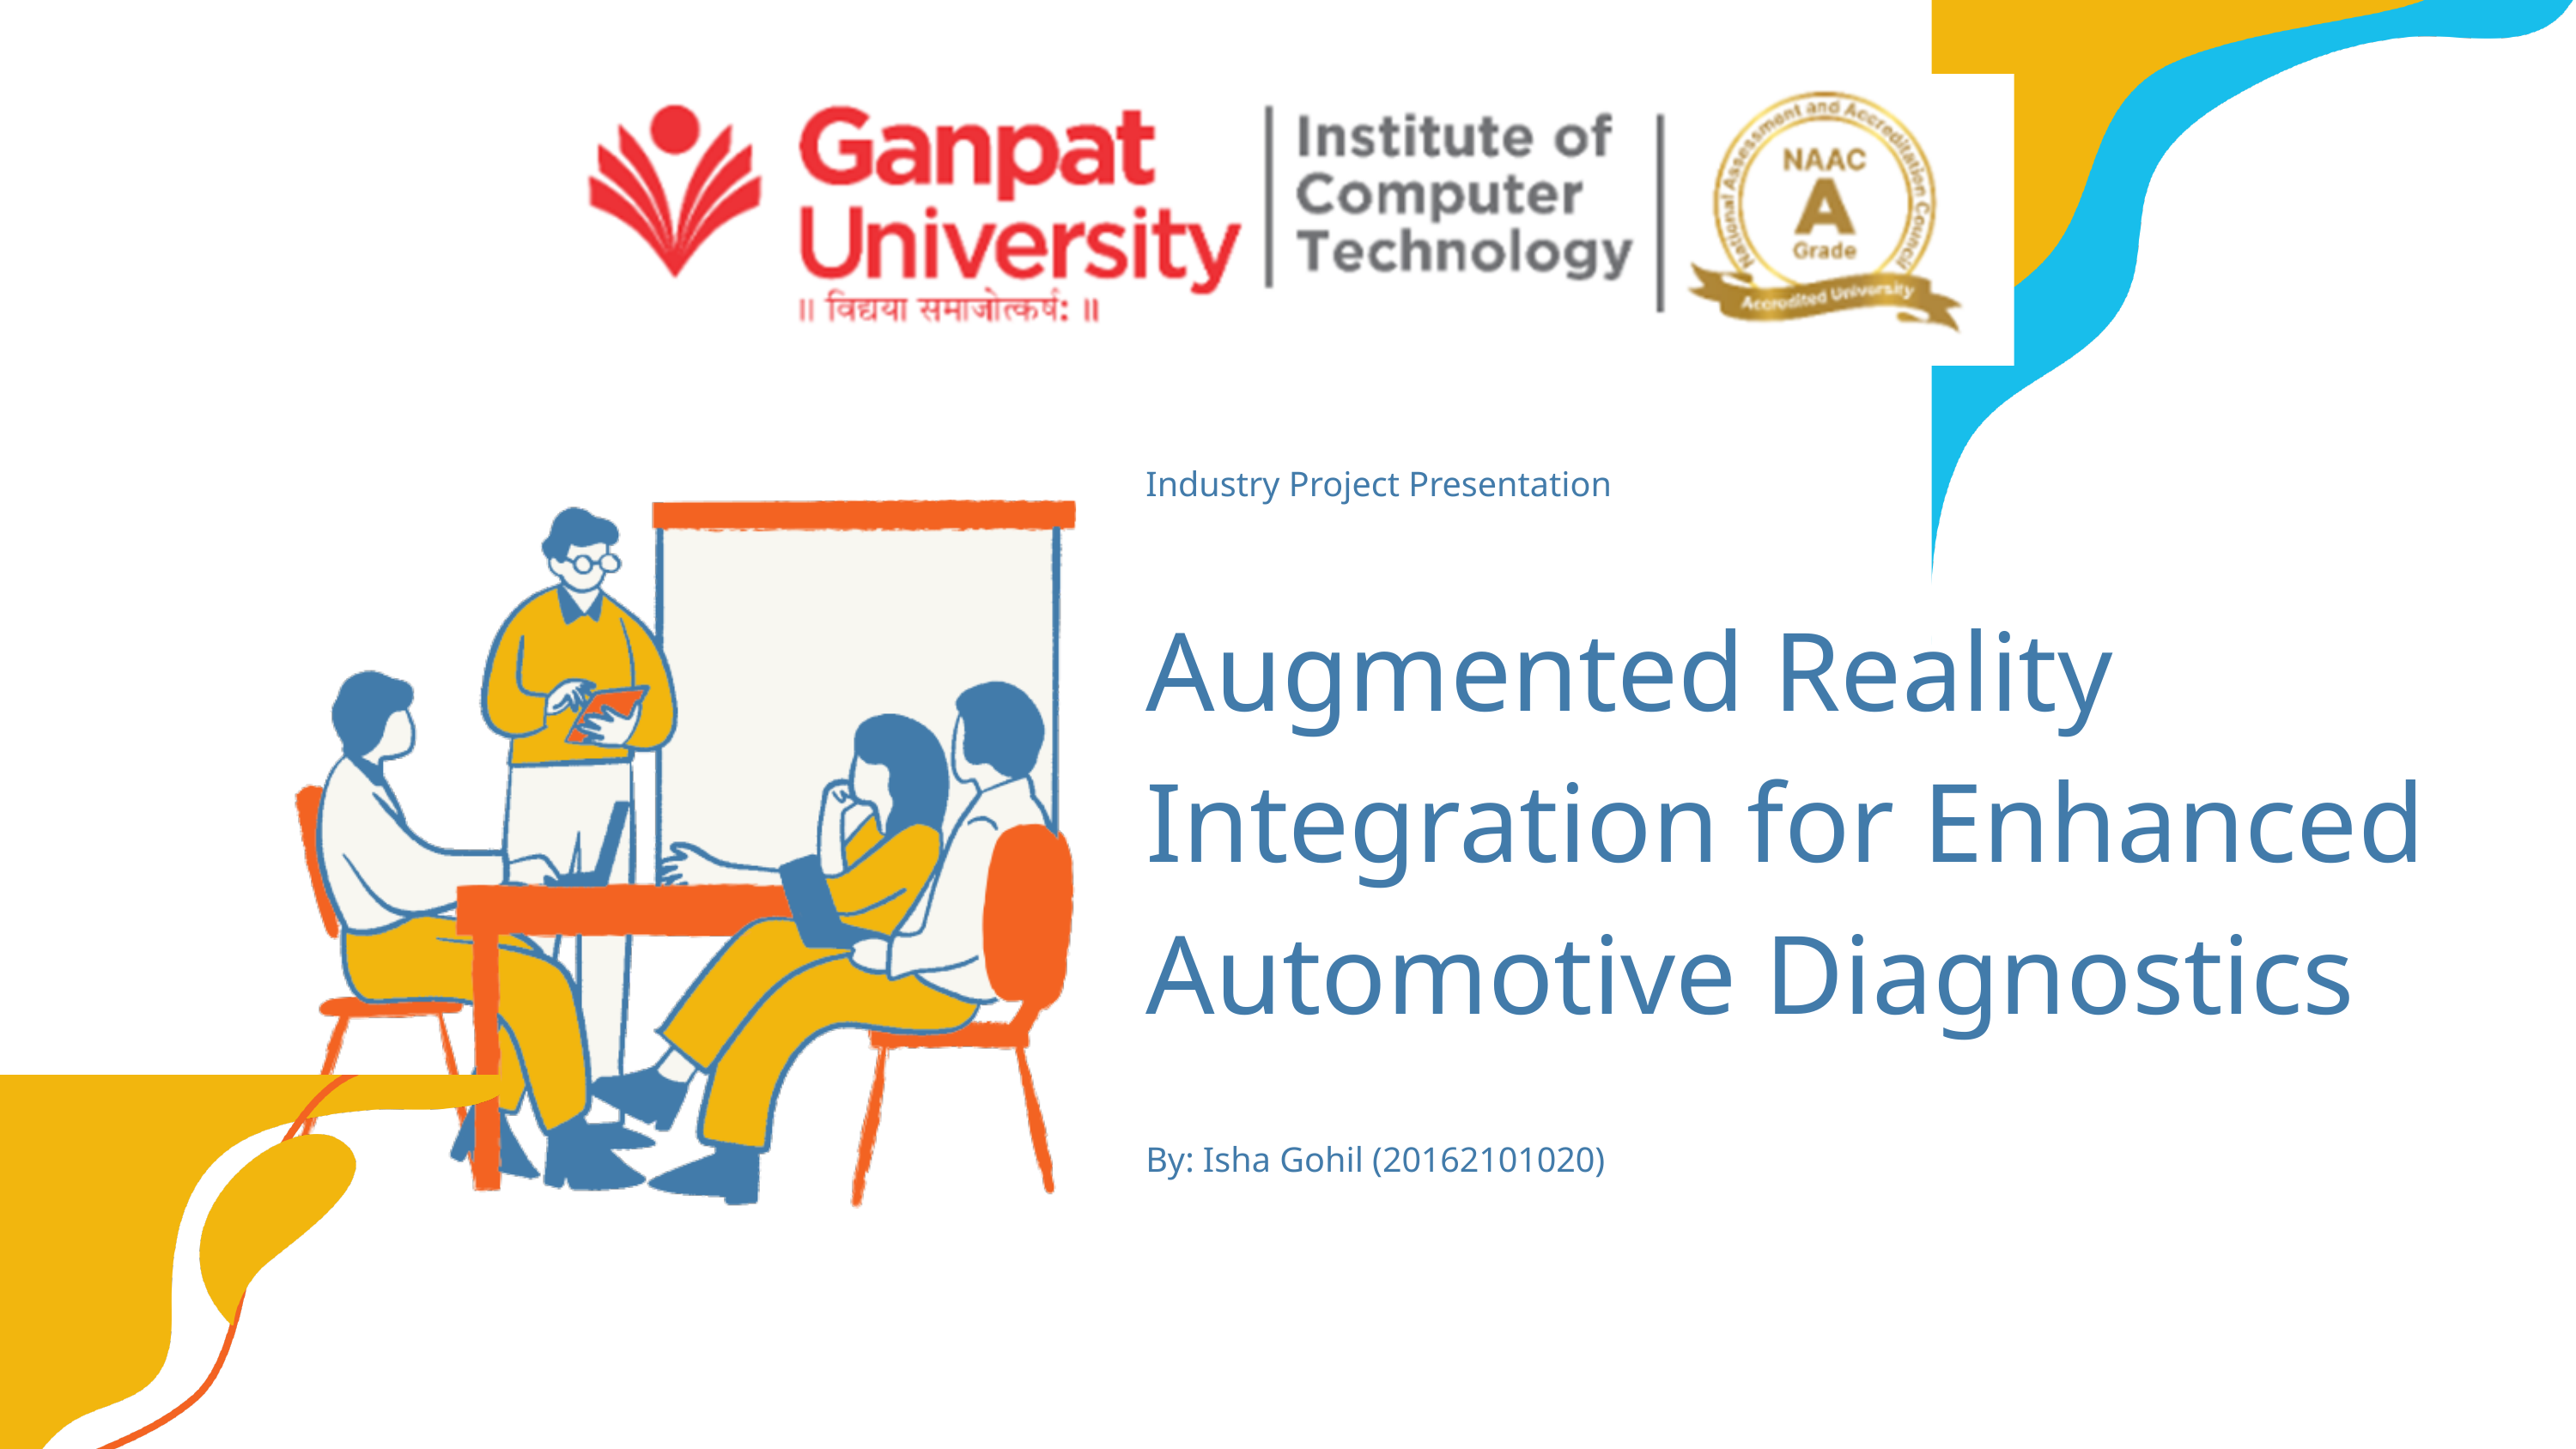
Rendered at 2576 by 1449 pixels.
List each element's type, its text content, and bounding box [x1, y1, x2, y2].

text_box [562, 74, 2014, 366]
text_box [1931, 0, 2576, 645]
text_box Industry Project Presentation [1145, 456, 2175, 504]
text_box Augmented Reality Integration for Enhanced Automotive Diagnostics [1145, 580, 2517, 1202]
text_box [0, 1075, 501, 1449]
text_box By: Isha Gohil (20162101020) [1145, 1131, 2175, 1179]
text_box [288, 500, 1077, 1209]
